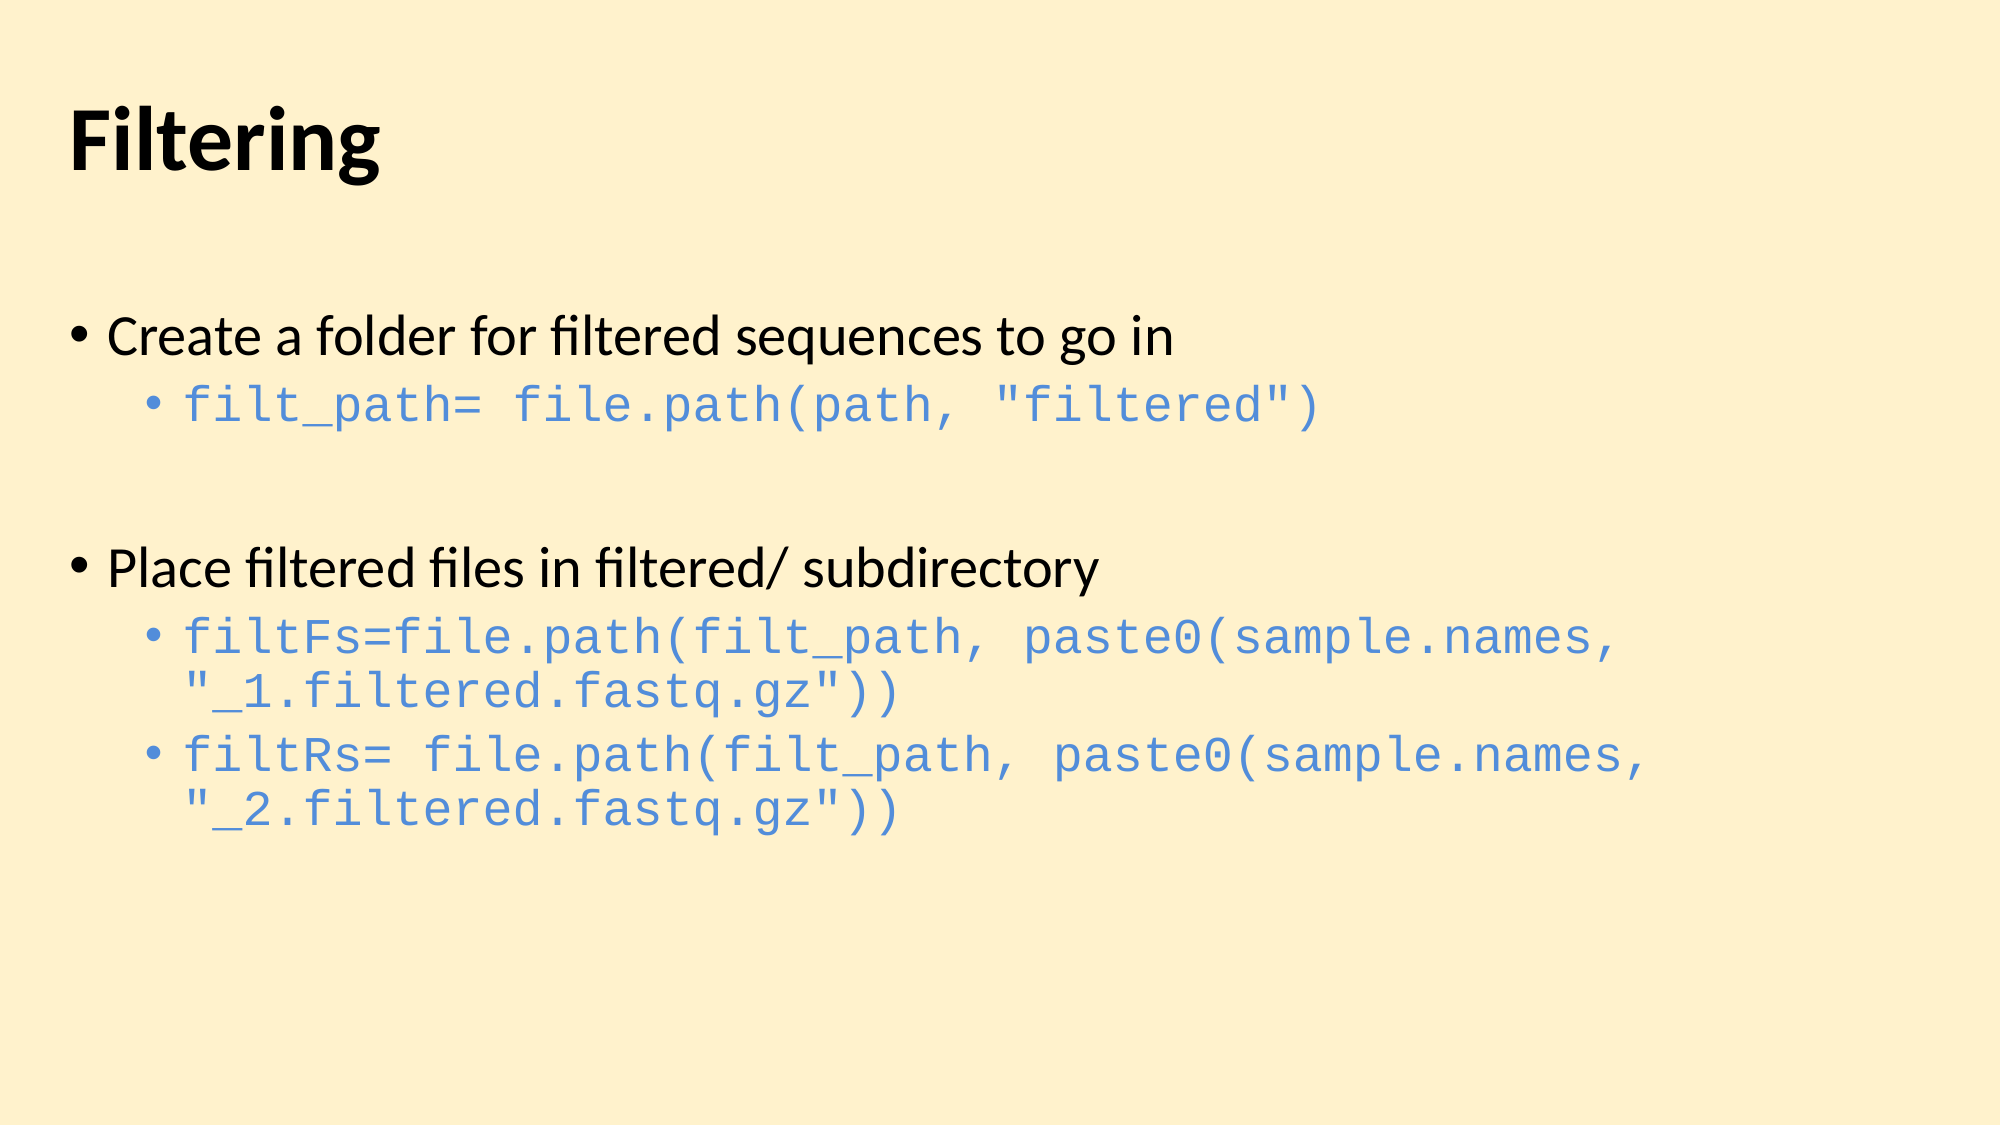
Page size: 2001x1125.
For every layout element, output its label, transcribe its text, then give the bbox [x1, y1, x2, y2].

list Create a folder for filtered sequences to go in filt_path= file.path(path, "filtered") Place filtered files in filtered/ subdirectory filtFs=file.path(filt_path, paste0(sample.names, "_1.filtered.fastq.gz")) filtRs= file.path(filt_path, paste0(sample.names, "_2.filtered.fastq.gz")) [54, 297, 1897, 1012]
title Filtering [54, 31, 1780, 250]
